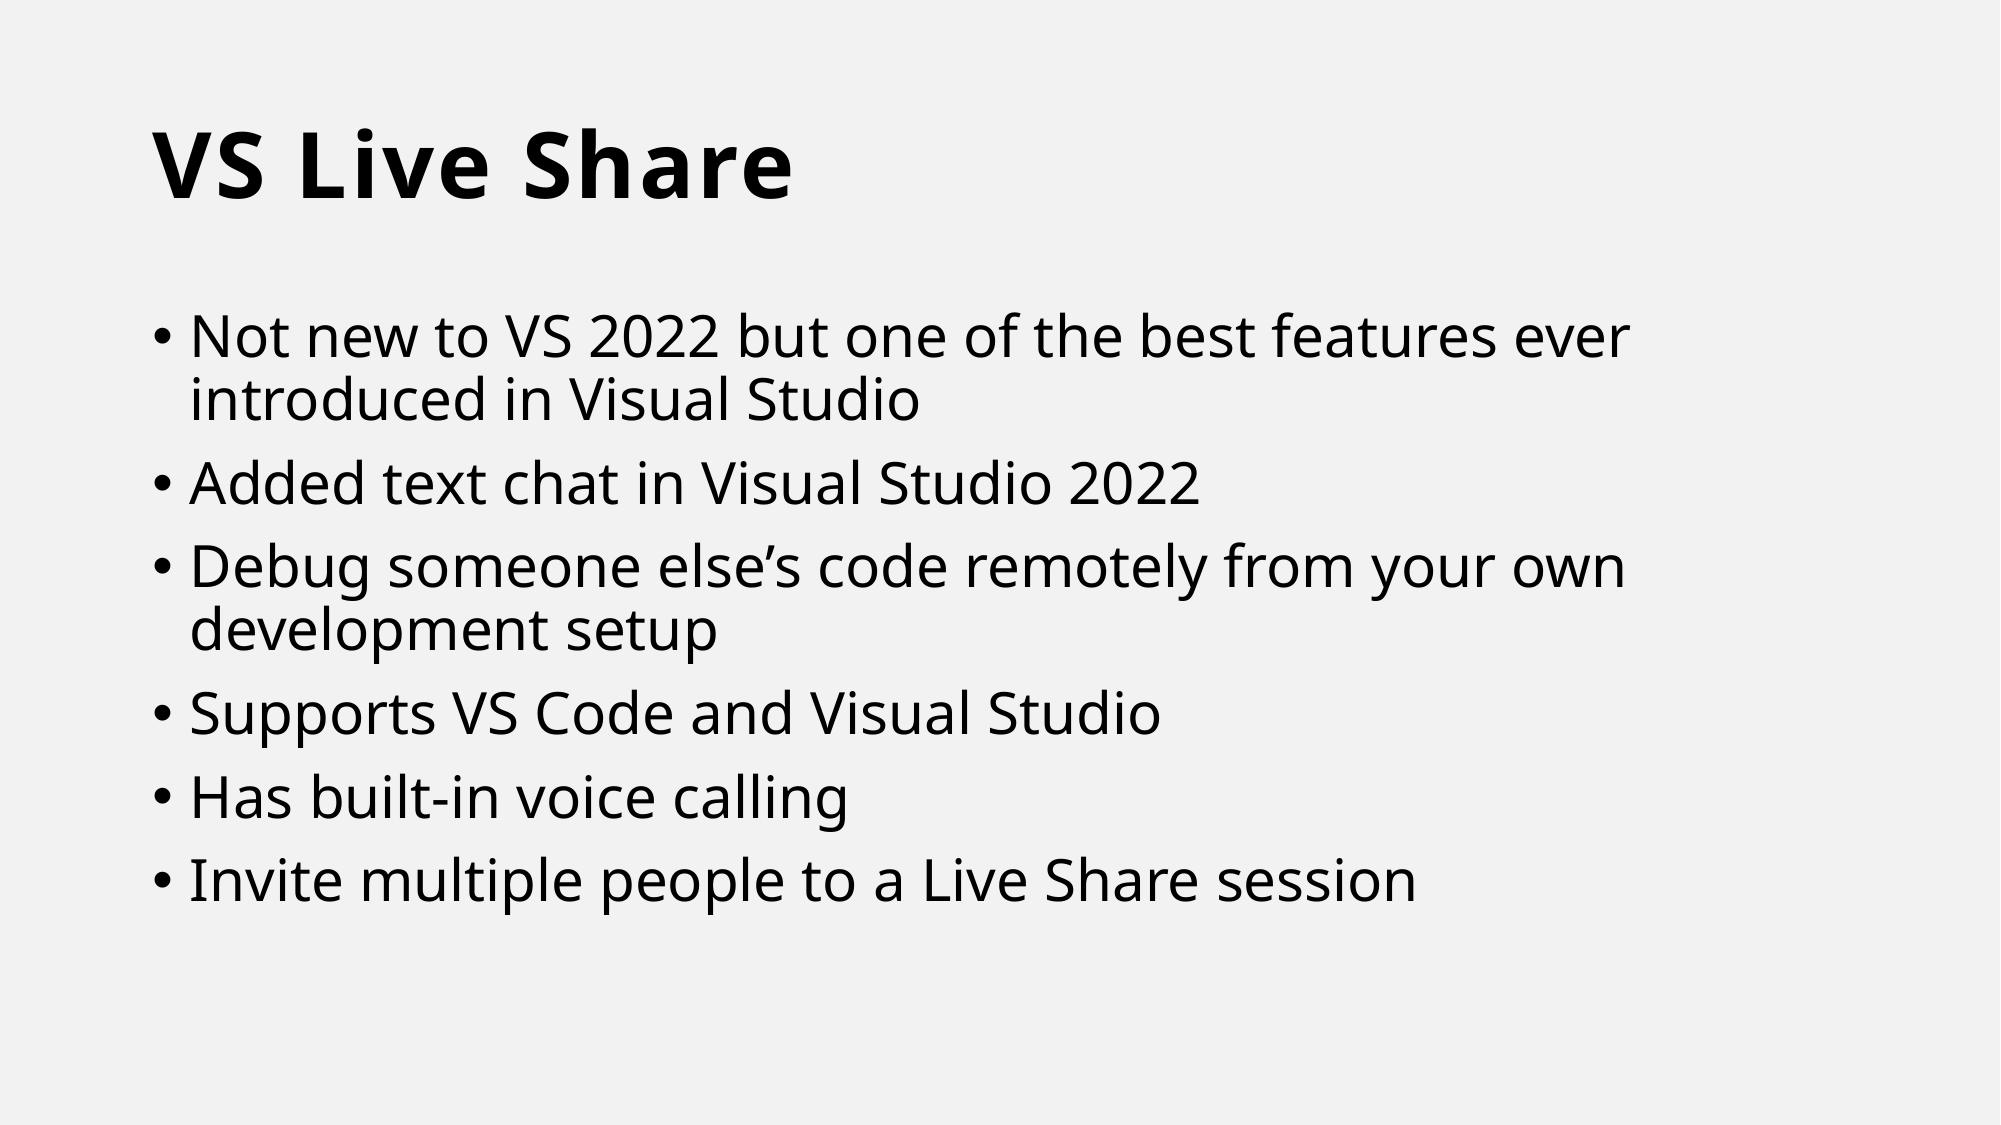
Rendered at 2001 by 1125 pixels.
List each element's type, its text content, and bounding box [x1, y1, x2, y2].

title VS Live Share [137, 59, 1863, 278]
list Not new to VS 2022 but one of the best features ever introduced in Visual Studio Added text chat in Visual Studio 2022 Debug someone else’s code remotely from your own development setup Supports VS Code and Visual Studio Has built-in voice calling Invite multiple people to a Live Share session [137, 299, 1863, 1014]
